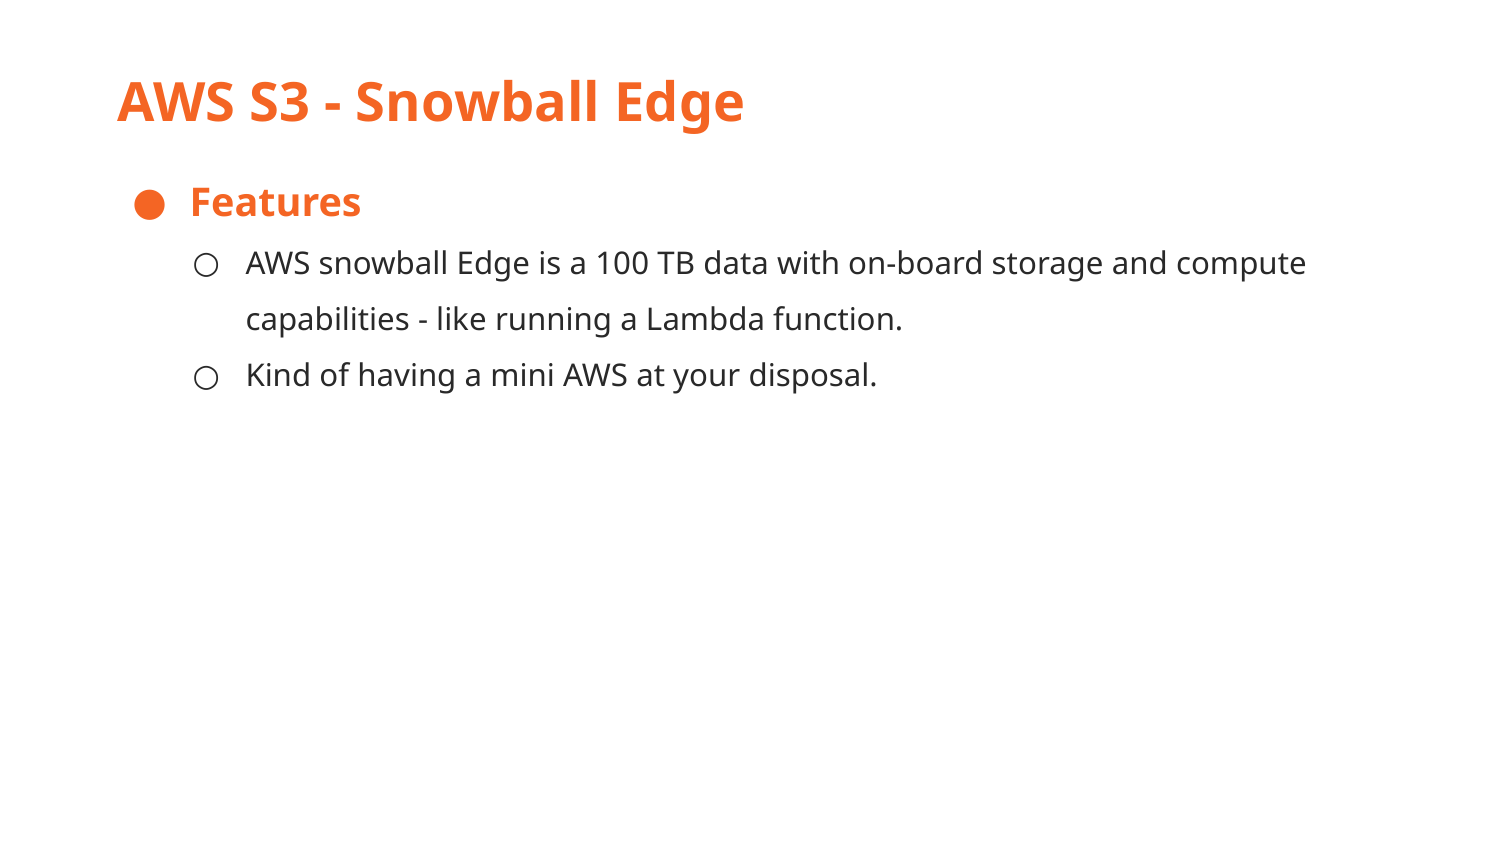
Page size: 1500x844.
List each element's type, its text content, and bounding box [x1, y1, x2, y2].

title Features AWS snowball Edge is a 100 TB data with on-board storage and compute capabilities - like running a Lambda function. Kind of having a mini AWS at your disposal. [90, 138, 1440, 816]
title AWS S3 - Snowball Edge [102, 52, 1327, 138]
